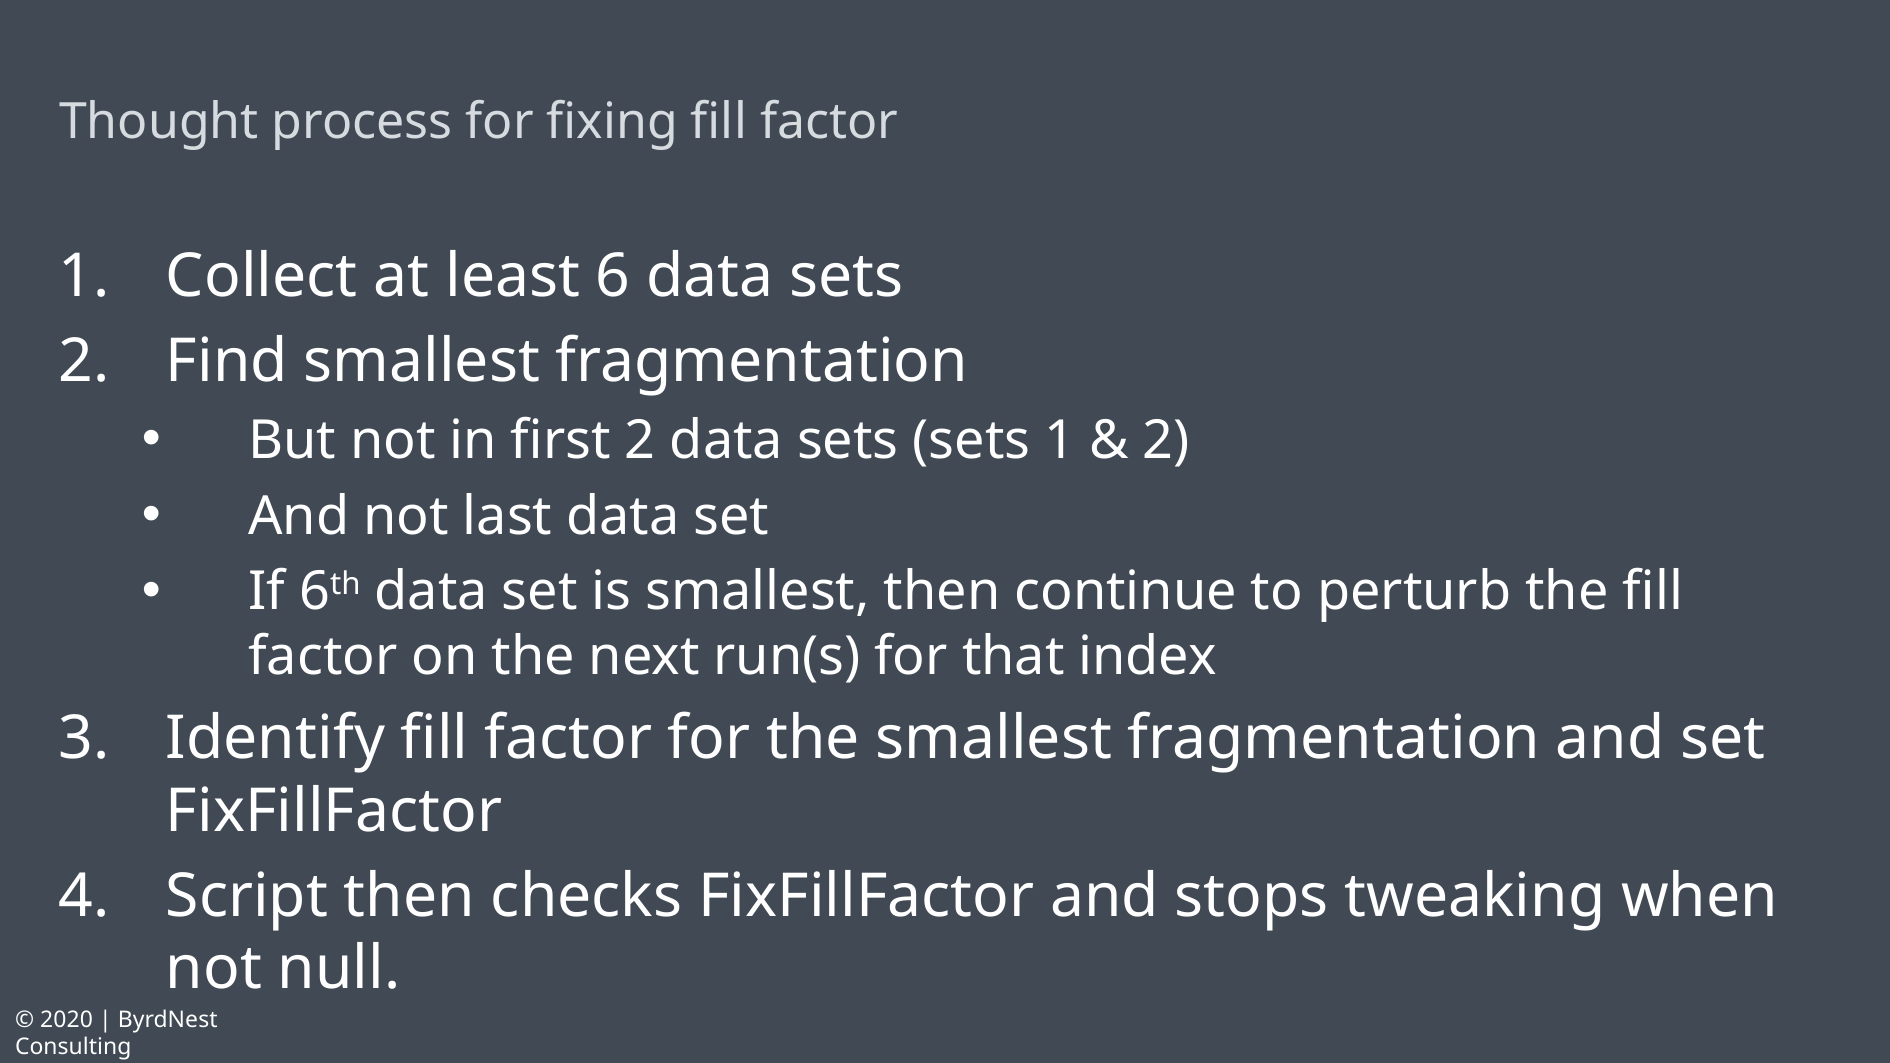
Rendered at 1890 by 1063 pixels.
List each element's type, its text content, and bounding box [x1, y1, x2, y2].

title Thought process for fixing fill factor [59, 59, 1831, 178]
text_box © 2020 | ByrdNest Consulting [0, 1001, 337, 1062]
list Collect at least 6 data sets Find smallest fragmentation But not in first 2 data sets (sets 1 & 2) And not last data set If 6th data set is smallest, then continue to perturb the fill factor on the next run(s) for that index Identify fill factor for the smallest fragmentation and set FixFillFactor Script then checks FixFillFactor and stops tweaking when not null. [59, 236, 1831, 1004]
